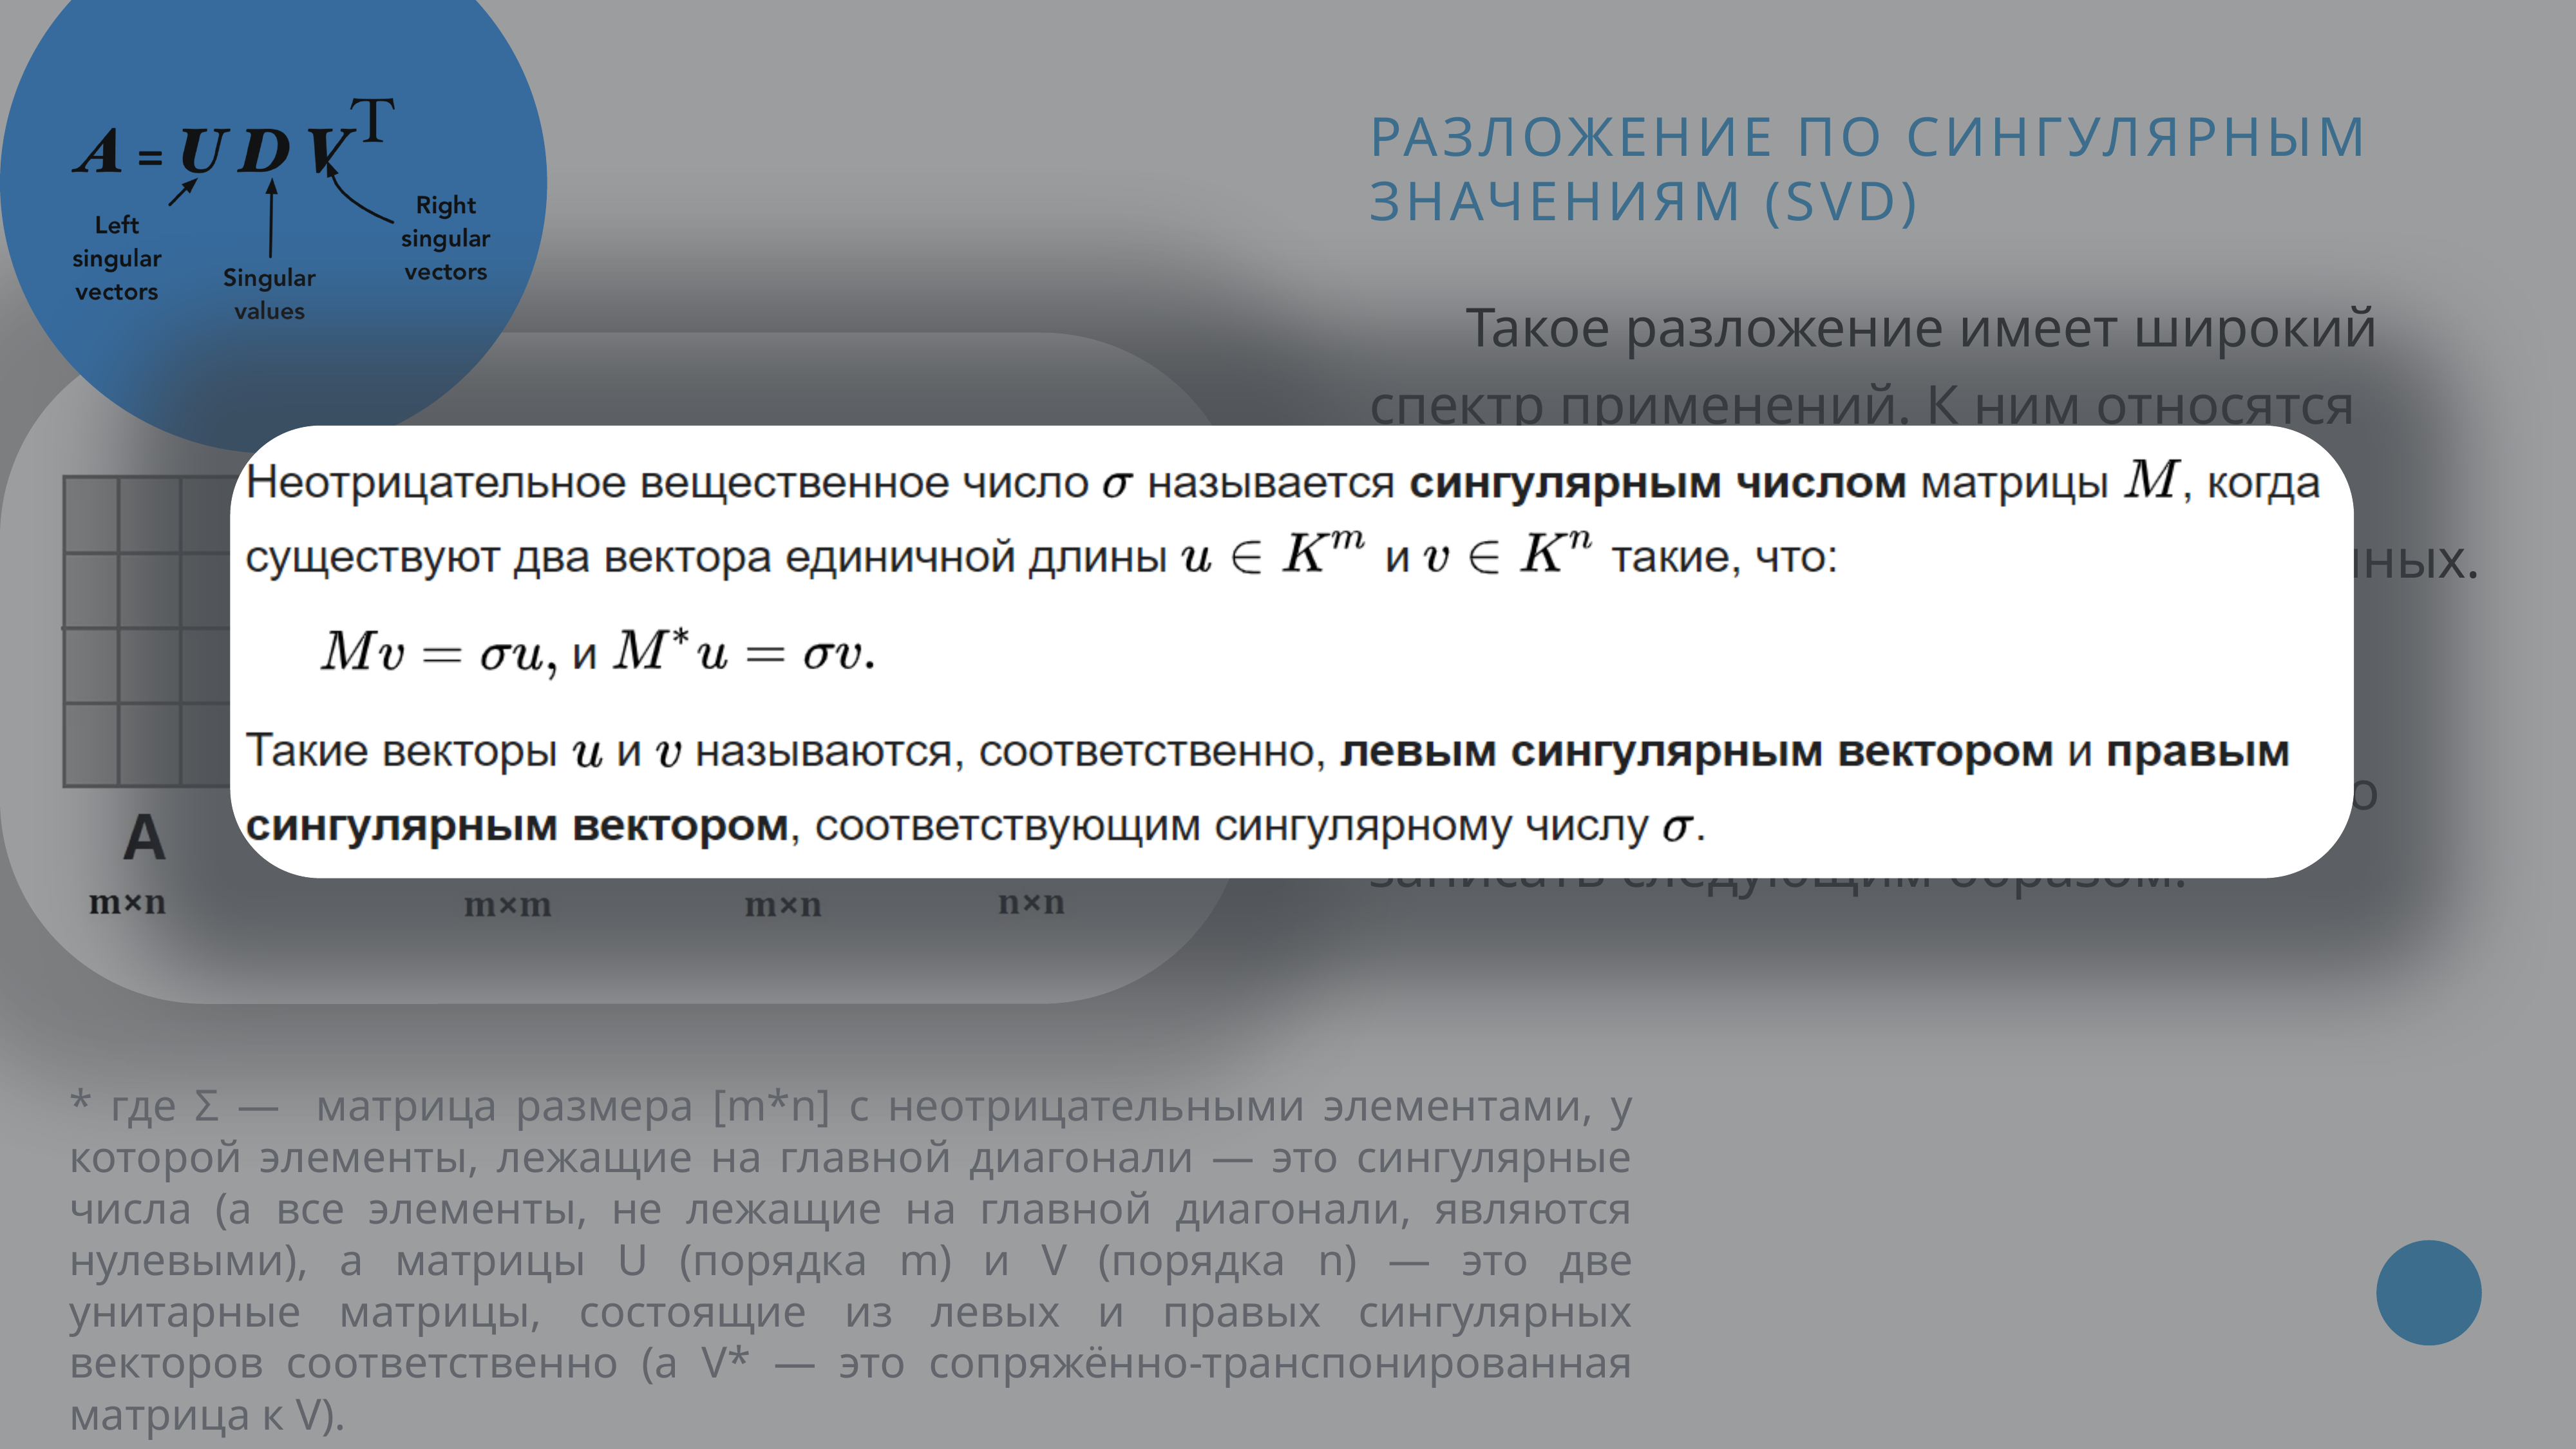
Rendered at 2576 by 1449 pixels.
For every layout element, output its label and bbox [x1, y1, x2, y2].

text_box [0, 0, 547, 454]
text_box [0, 0, 2576, 1449]
picture [0, 332, 2354, 1004]
